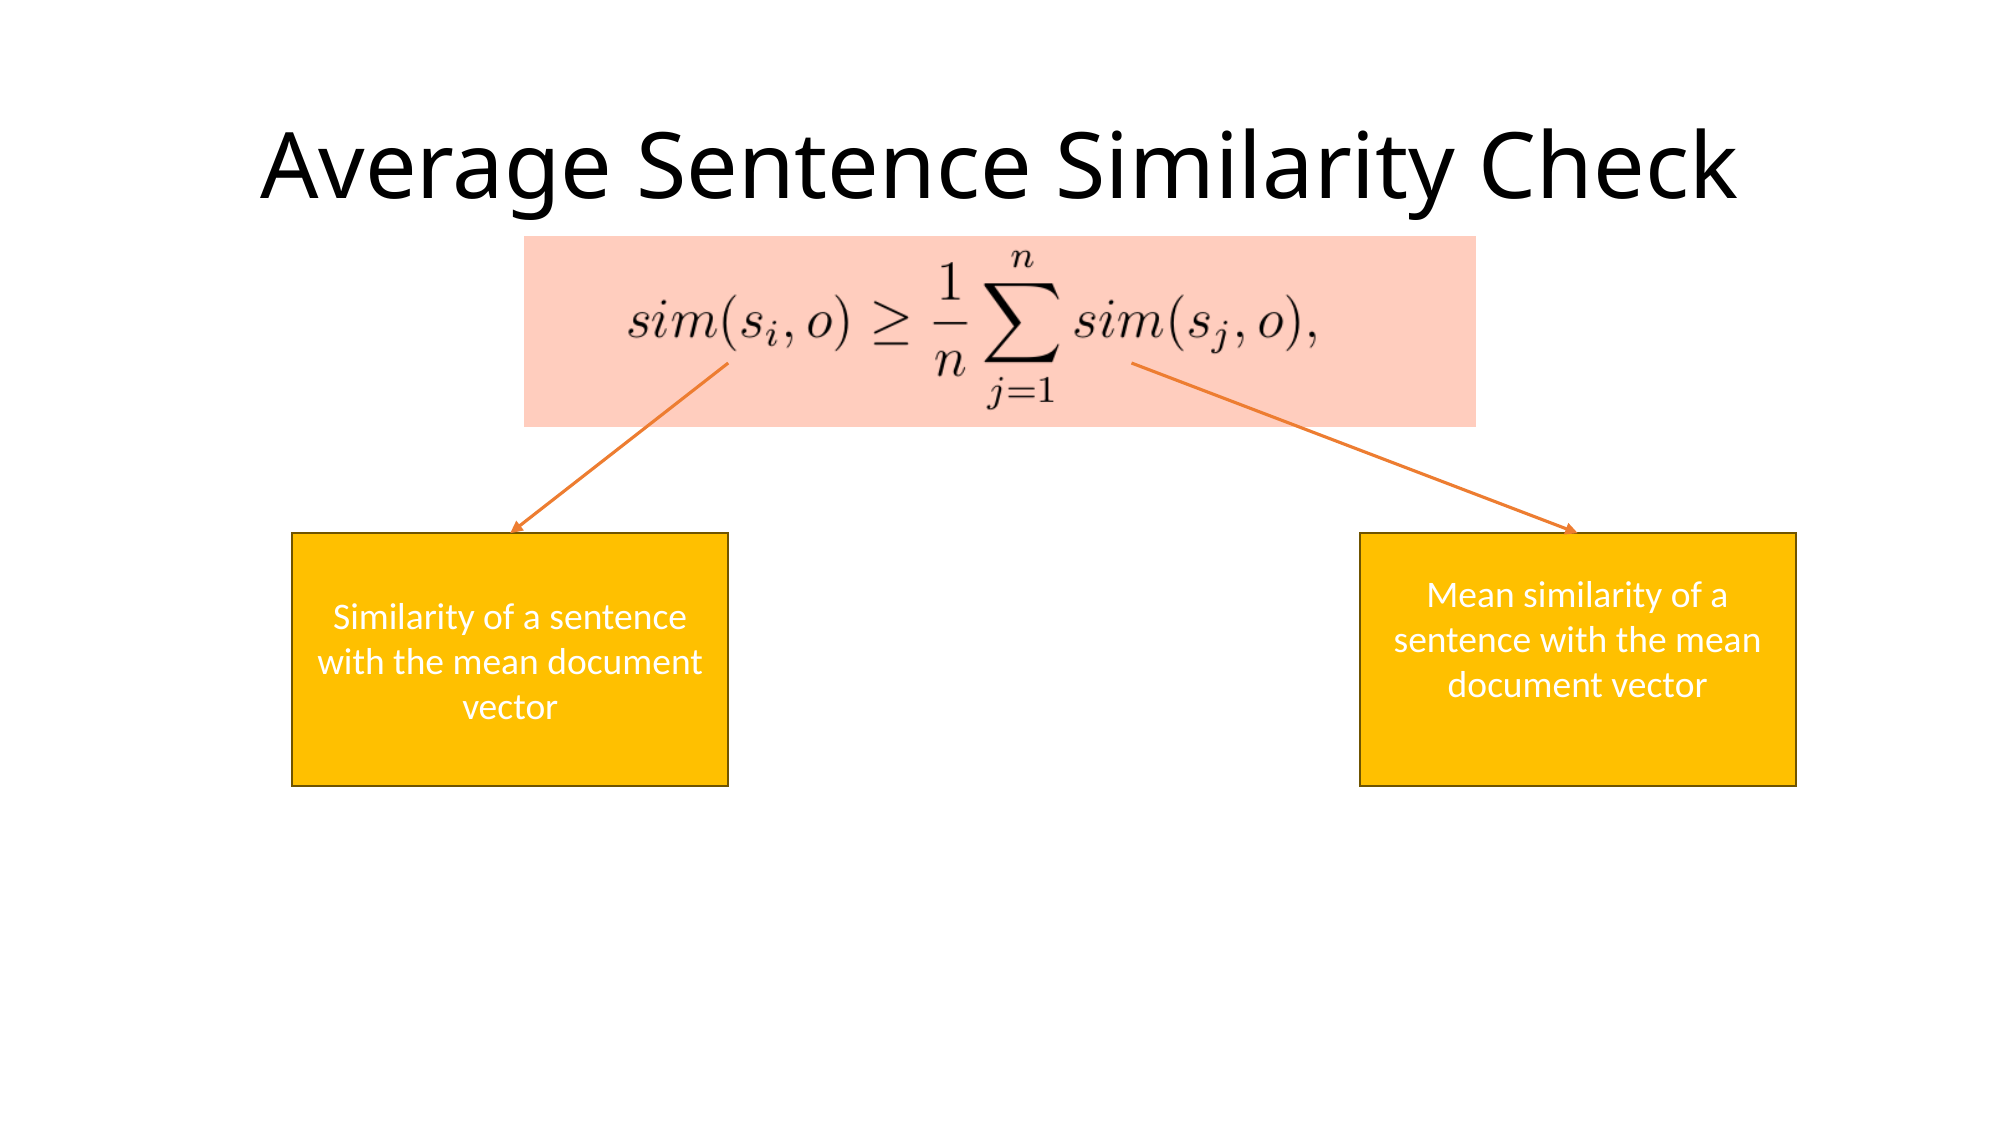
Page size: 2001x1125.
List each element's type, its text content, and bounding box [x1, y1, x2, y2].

title Average Sentence Similarity Check [137, 59, 1863, 278]
text_box Similarity of a sentence with the mean document vector [291, 532, 729, 787]
text_box Mean similarity of a sentence with the mean document vector [1359, 532, 1797, 787]
picture [524, 236, 1476, 427]
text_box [510, 363, 729, 534]
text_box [1131, 363, 1578, 534]
